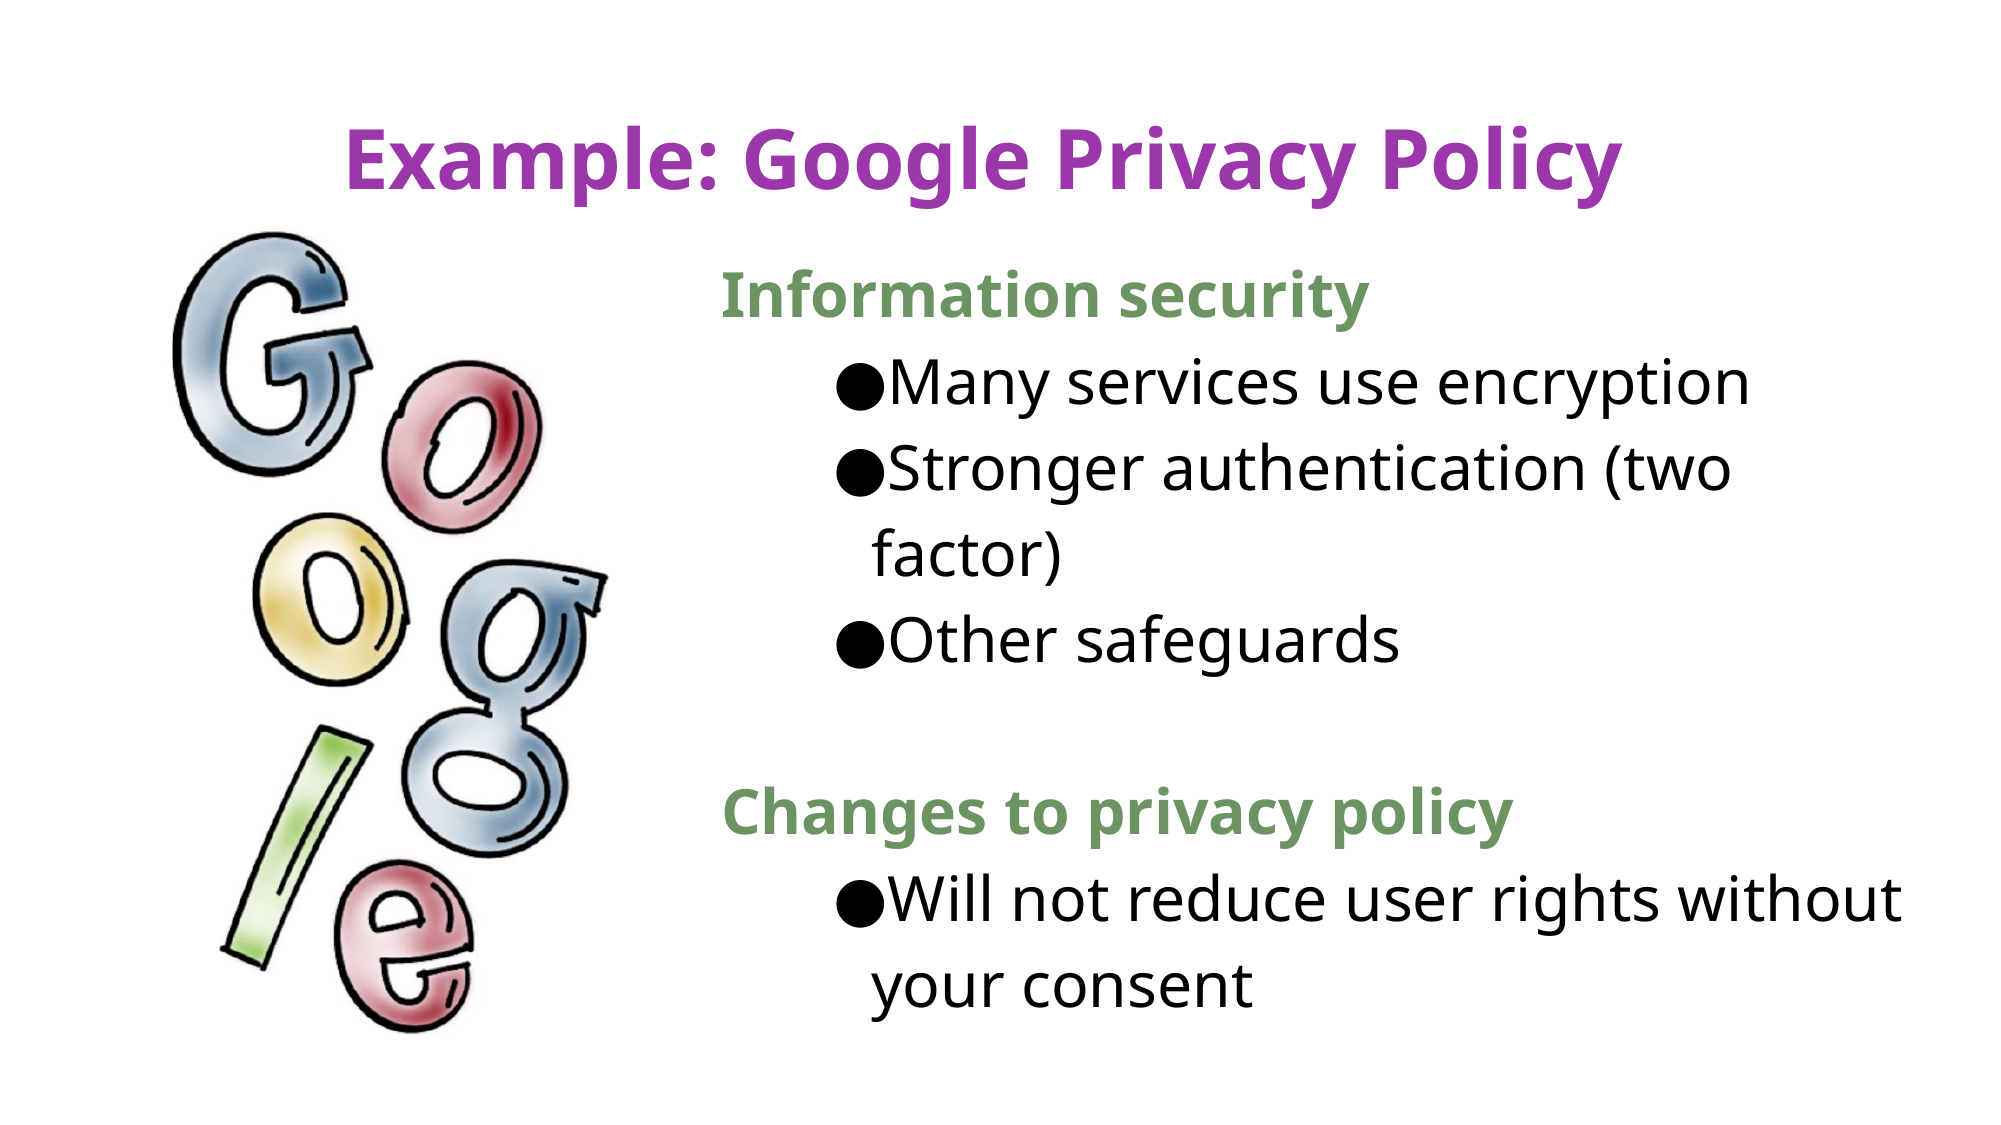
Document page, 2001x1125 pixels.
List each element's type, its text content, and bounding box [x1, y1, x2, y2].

list Information security Many services use encryption Stronger authentication (two factor) Other safeguards Changes to privacy policy Will not reduce user rights without your consent [701, 224, 1951, 1030]
title Example: Google Privacy Policy [133, 37, 1834, 225]
picture [132, 207, 625, 1064]
